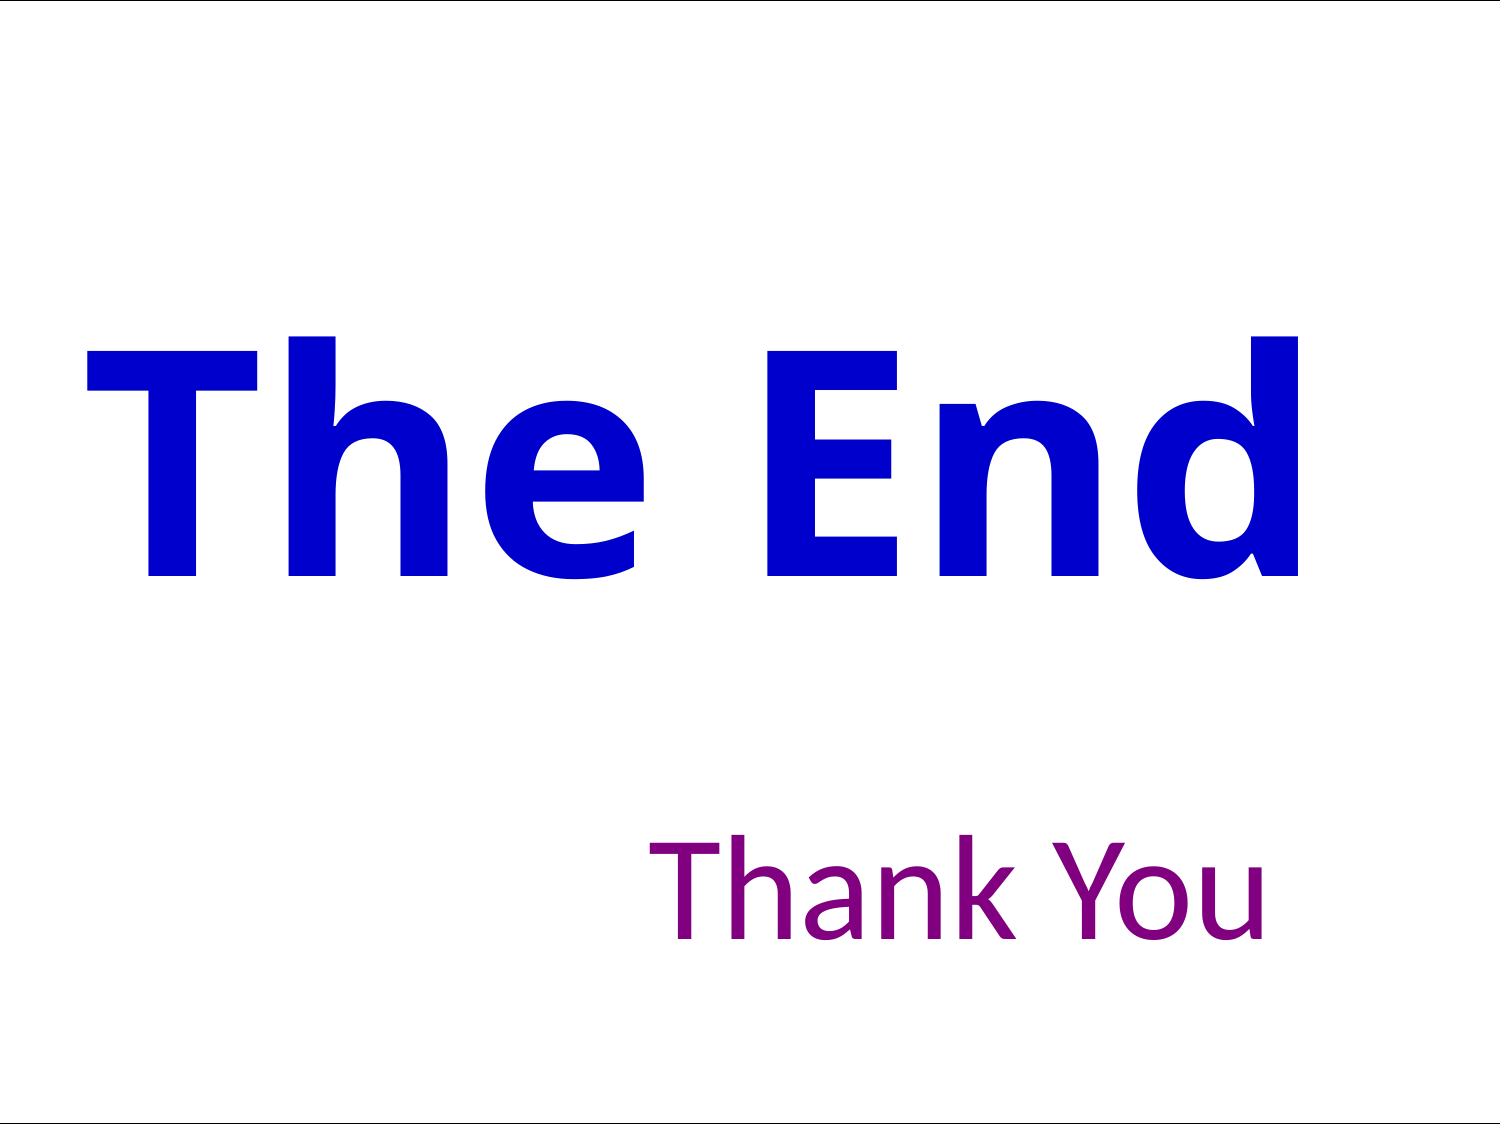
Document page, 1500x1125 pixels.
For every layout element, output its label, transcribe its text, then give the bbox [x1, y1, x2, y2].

list Thank You [633, 802, 1473, 1055]
title The End [66, 295, 1433, 653]
